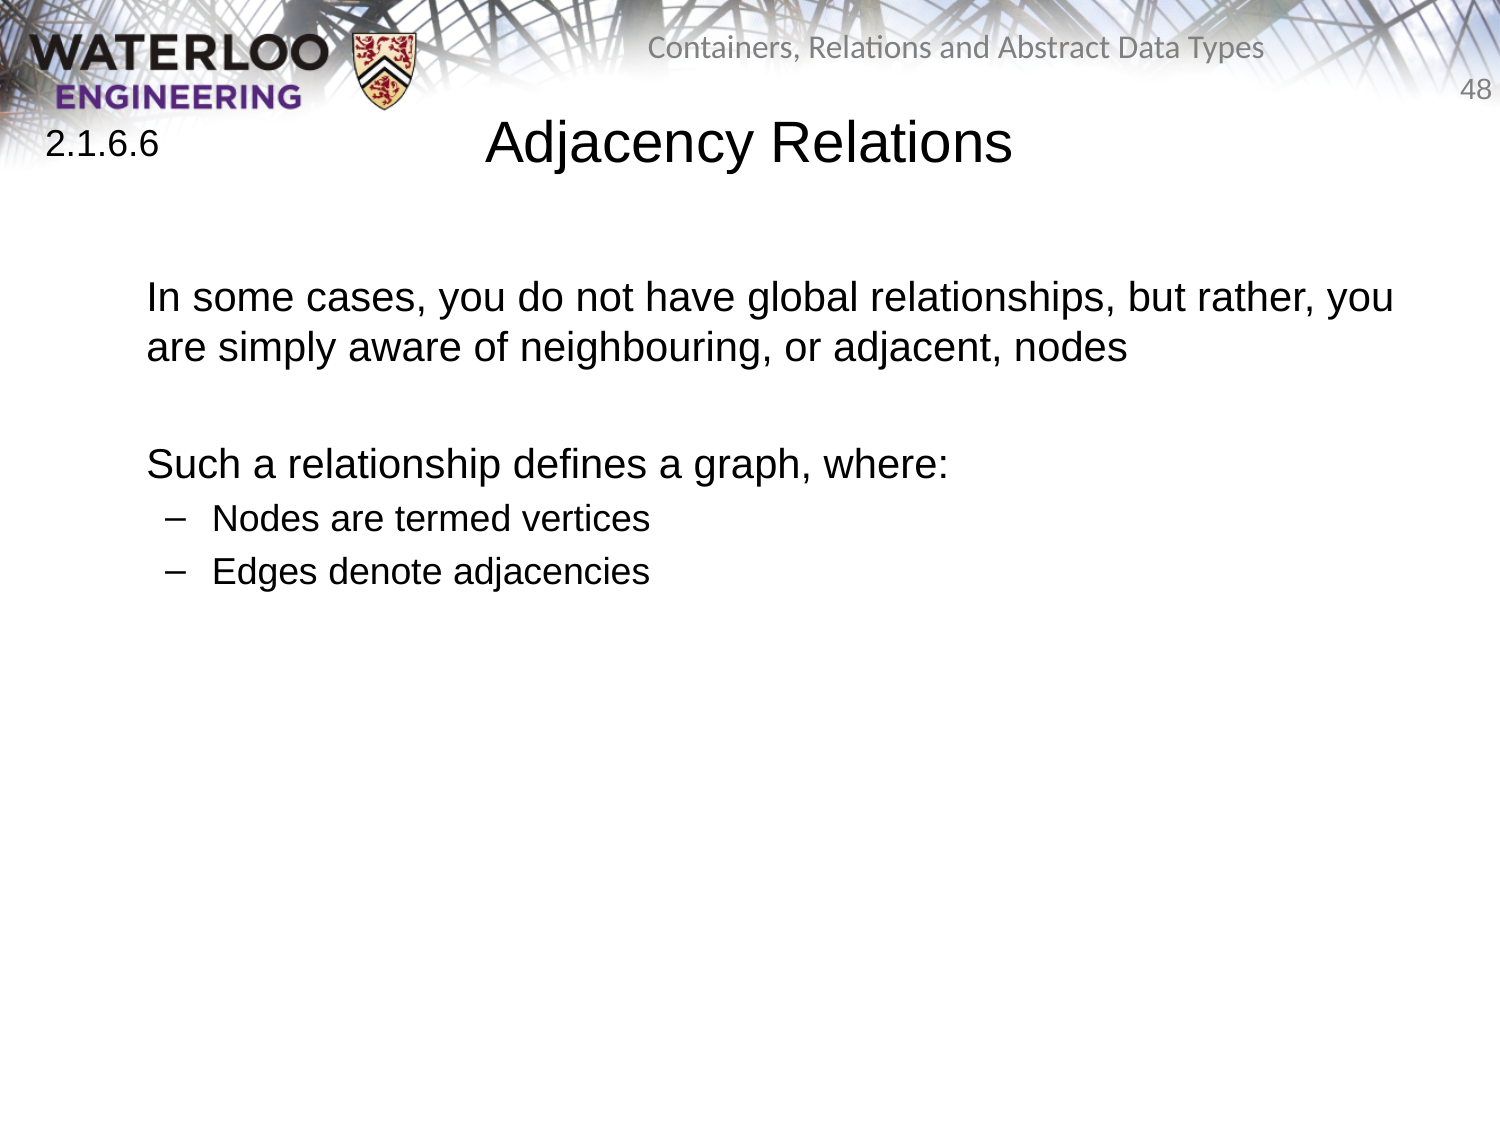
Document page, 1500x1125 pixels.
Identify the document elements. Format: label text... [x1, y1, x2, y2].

text_box 2.1.6.6 [30, 111, 175, 172]
list In some cases, you do not have global relationships, but rather, you are simply aware of neighbouring, or adjacent, nodes Such a relationship defines a graph, where: Nodes are termed vertices Edges denote adjacencies [74, 262, 1426, 1006]
picture [0, 0, 1500, 1125]
title Adjacency Relations [74, 44, 1426, 233]
